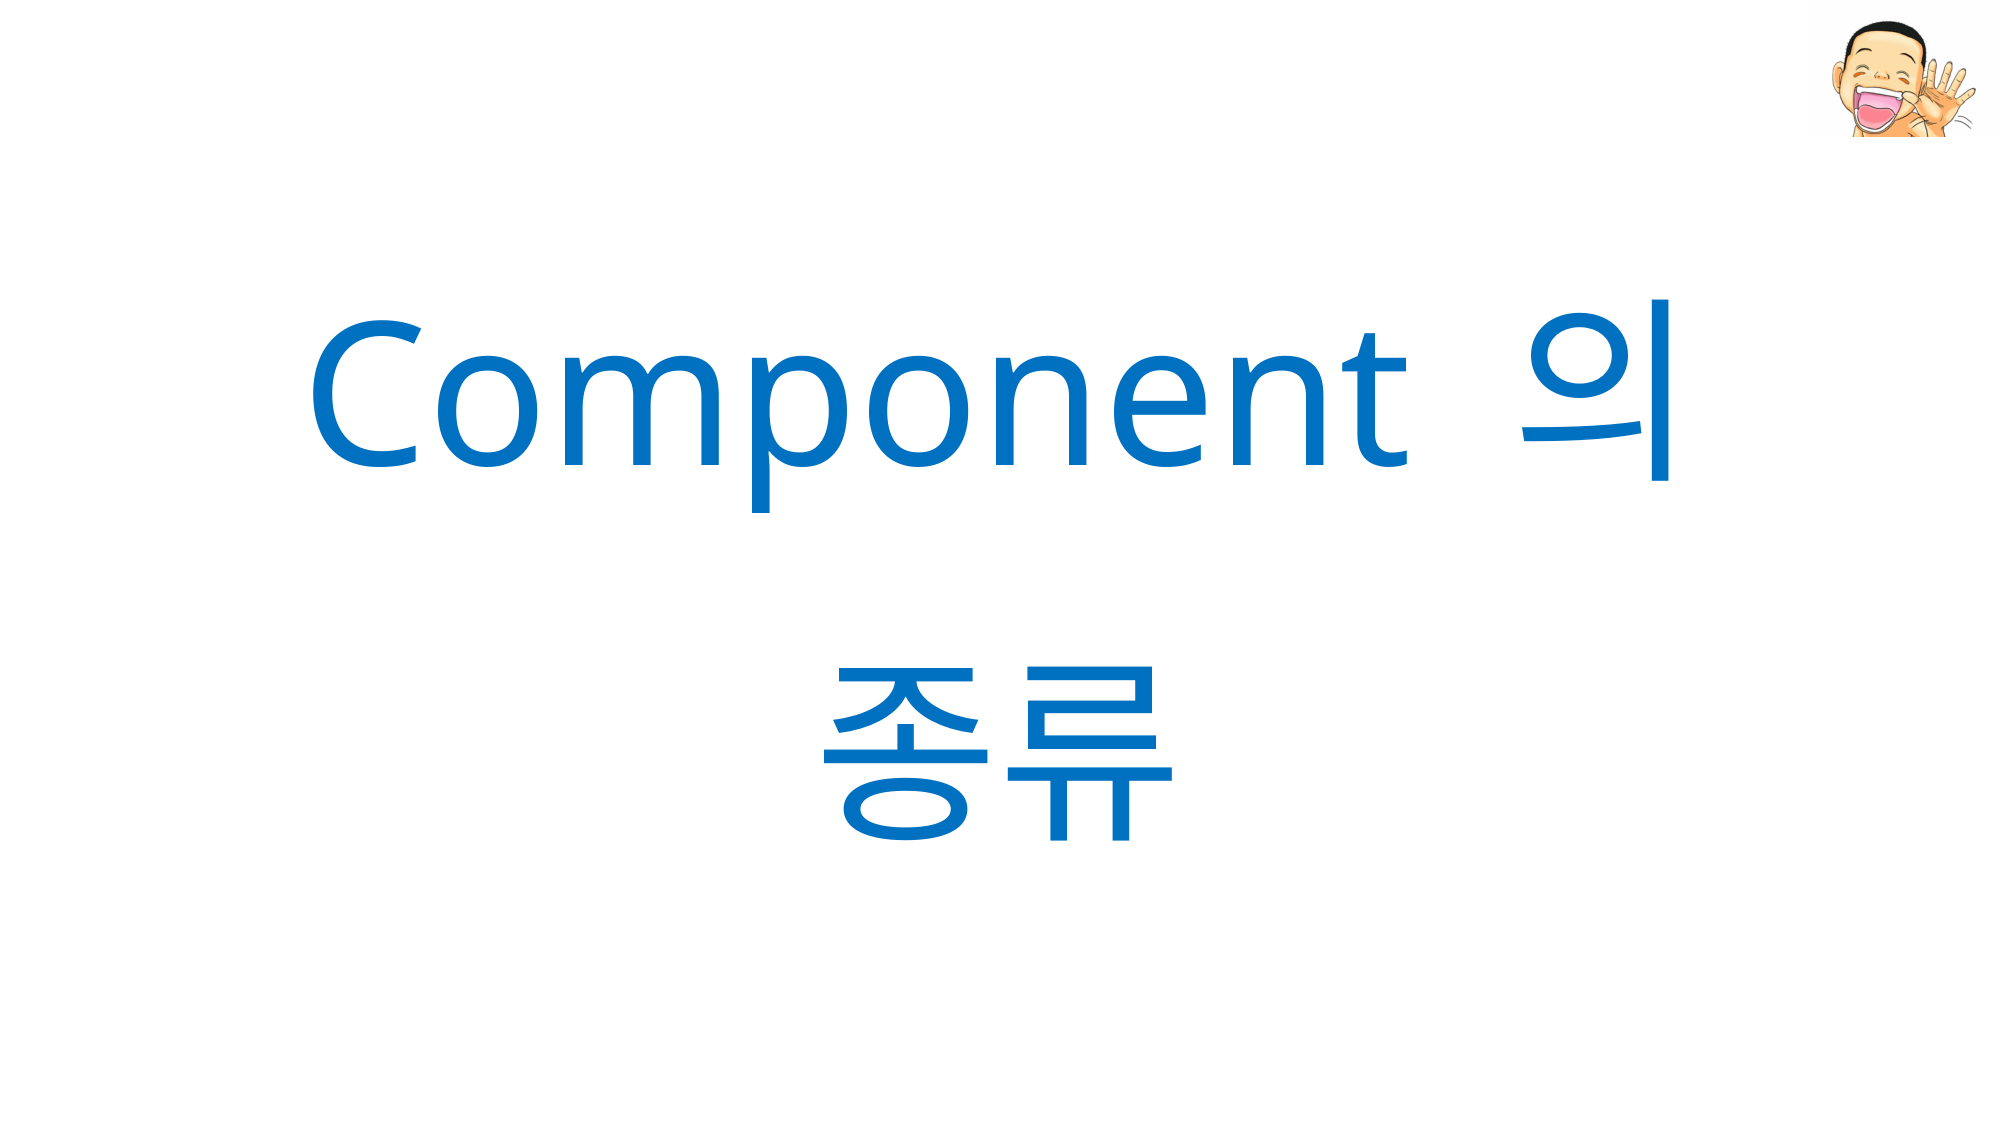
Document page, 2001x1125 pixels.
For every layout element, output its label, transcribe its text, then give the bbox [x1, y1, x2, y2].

picture [1808, 0, 2000, 137]
text_box Component 의 종류 [0, 137, 1999, 873]
